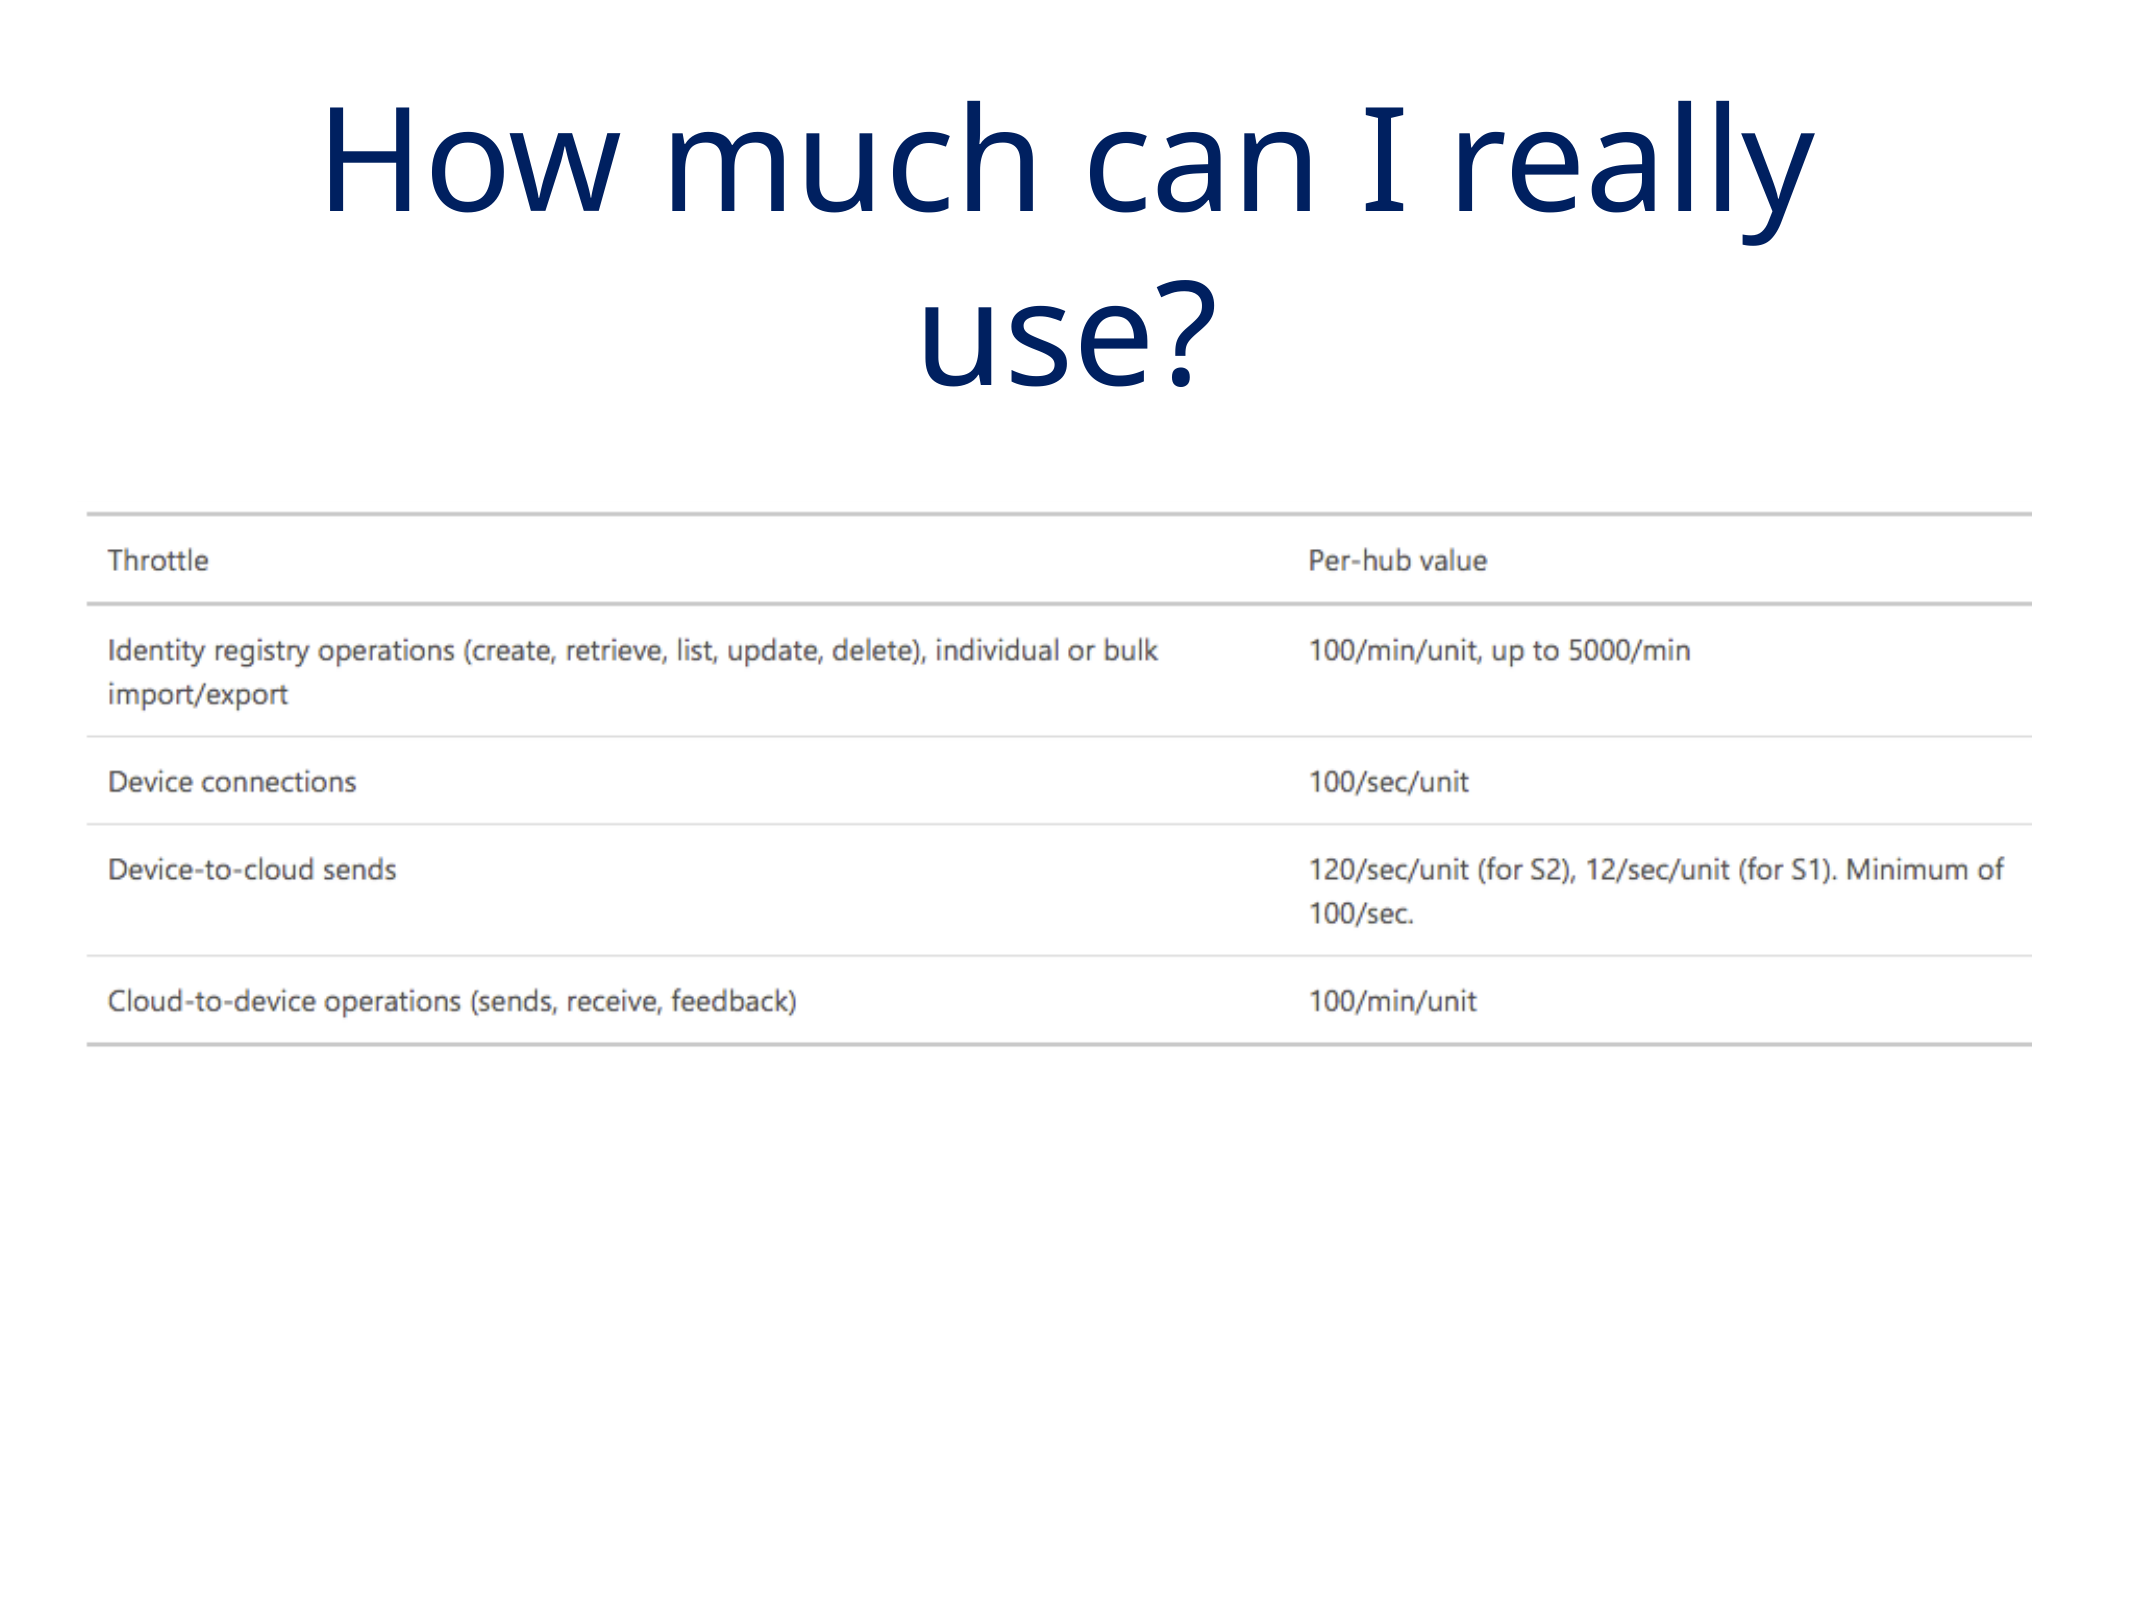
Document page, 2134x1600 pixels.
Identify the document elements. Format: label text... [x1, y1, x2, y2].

title How much can I really use? [155, 66, 1978, 416]
picture [76, 500, 2032, 1068]
